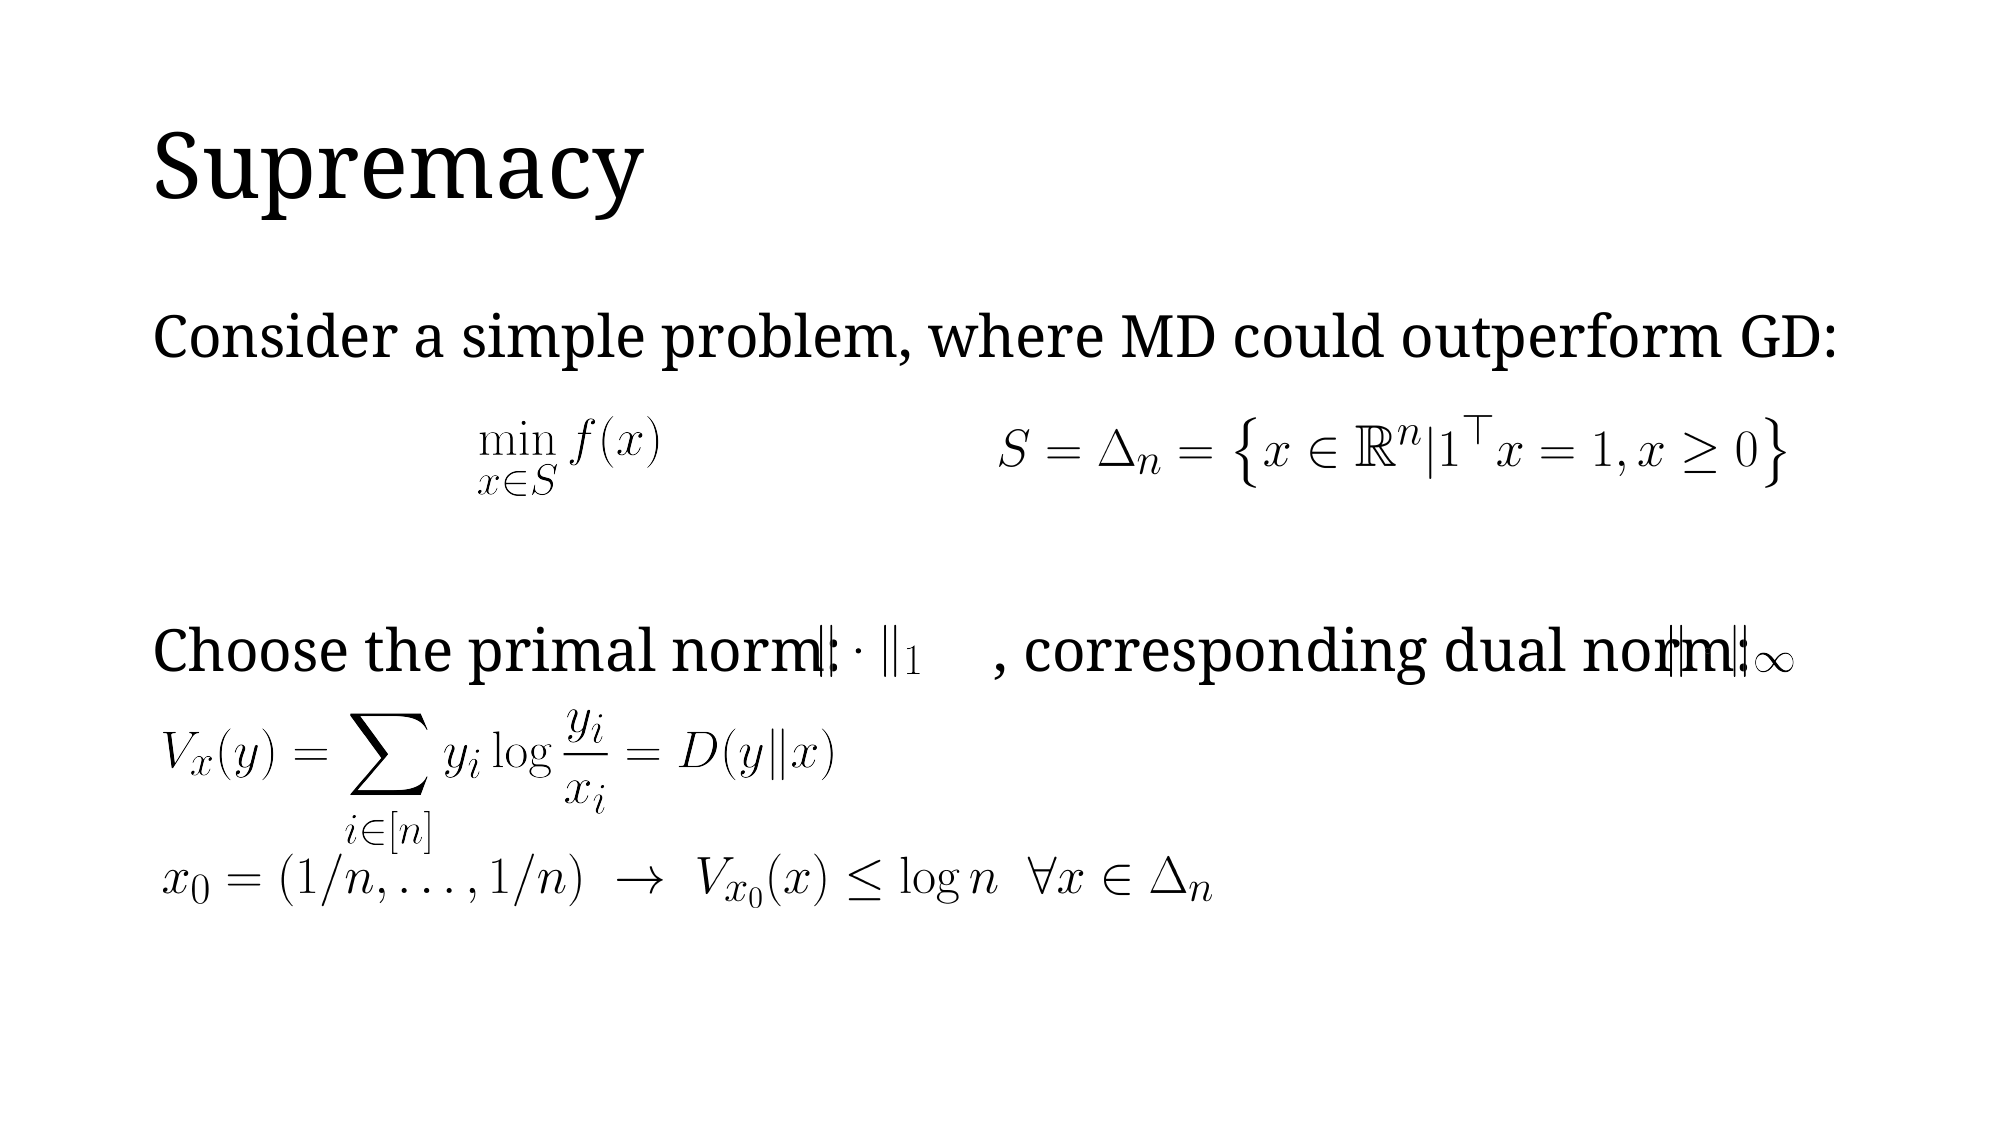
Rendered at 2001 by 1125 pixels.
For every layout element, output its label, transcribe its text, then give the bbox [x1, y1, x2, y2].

picture [478, 414, 660, 496]
picture [999, 414, 1786, 488]
picture [163, 707, 1212, 908]
picture [820, 624, 921, 677]
title Supremacy [137, 59, 1863, 278]
picture [1670, 624, 1794, 677]
list Consider a simple problem, where MD could outperform GD: Choose the primal norm: , corresponding dual norm: [137, 299, 1863, 1014]
